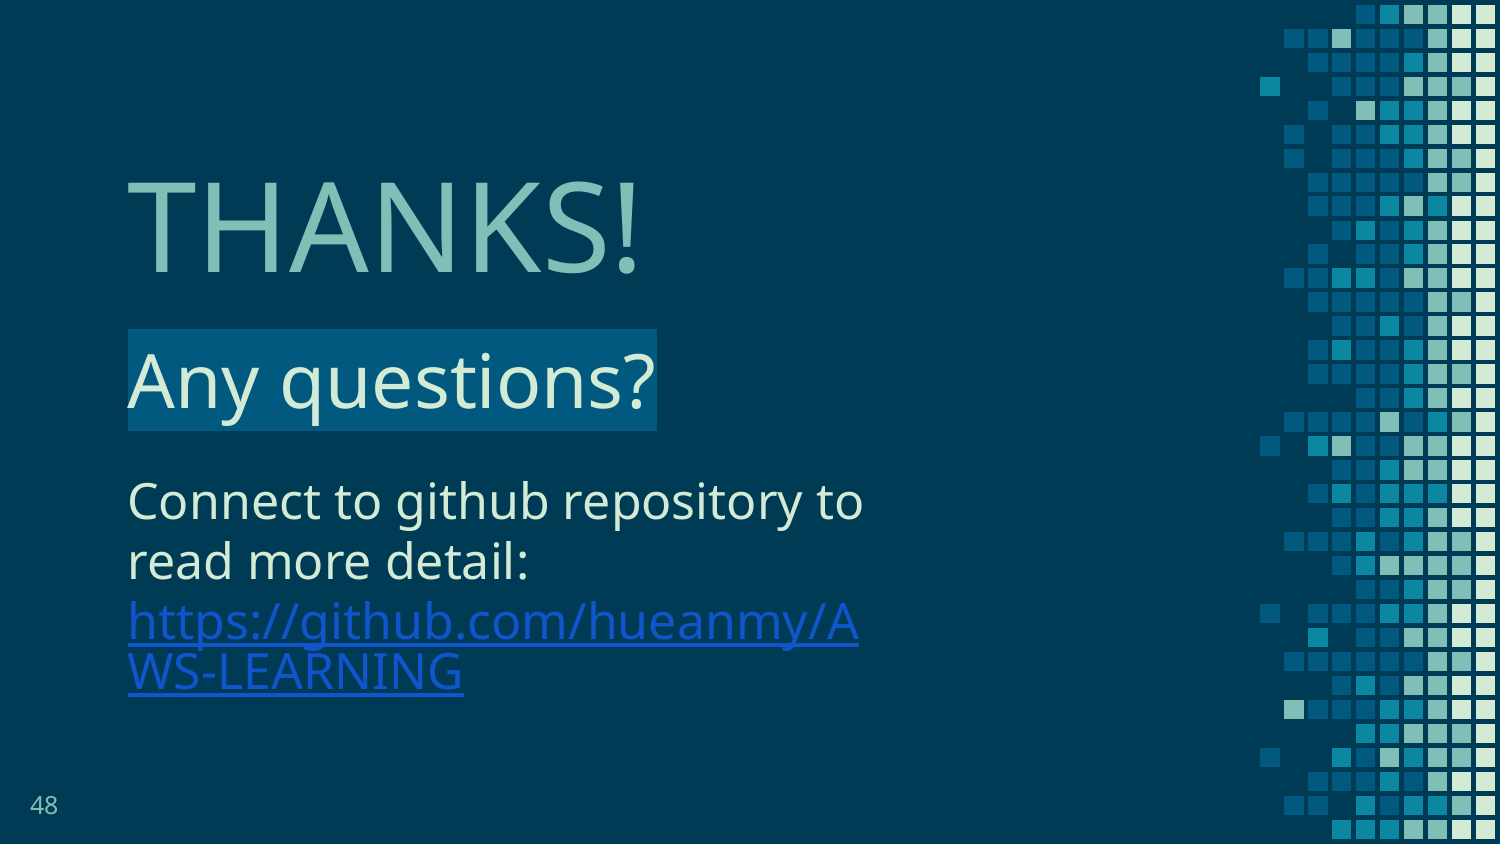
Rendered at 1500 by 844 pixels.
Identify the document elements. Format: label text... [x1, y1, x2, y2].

slide_number 48 [15, 774, 105, 839]
subtitle Any questions? [112, 319, 911, 448]
list Connect to github repository to read more detail: https://github.com/hueanmy/AWS-LEARNING [112, 454, 911, 719]
title THANKS! [112, 122, 911, 313]
